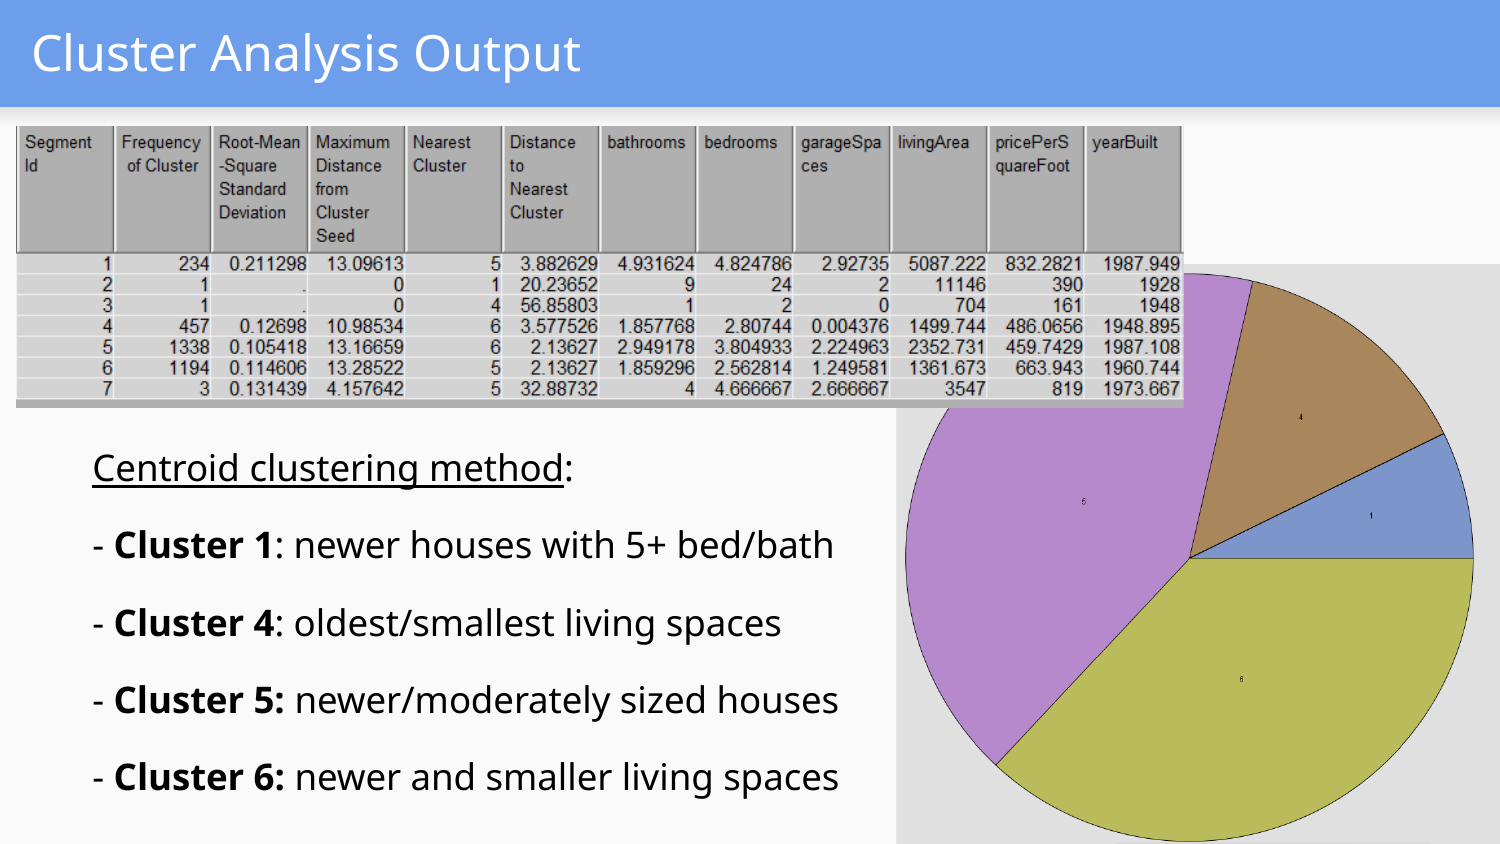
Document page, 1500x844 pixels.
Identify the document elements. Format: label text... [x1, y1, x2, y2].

list Centroid clustering method: - Cluster 1: newer houses with 5+ bed/bath - Cluster 4: oldest/smallest living spaces - Cluster 5: newer/moderately sized houses - Cluster 6: newer and smaller living spaces [77, 420, 870, 823]
picture [15, 126, 1500, 844]
title Cluster Analysis Output [16, 2, 1464, 102]
